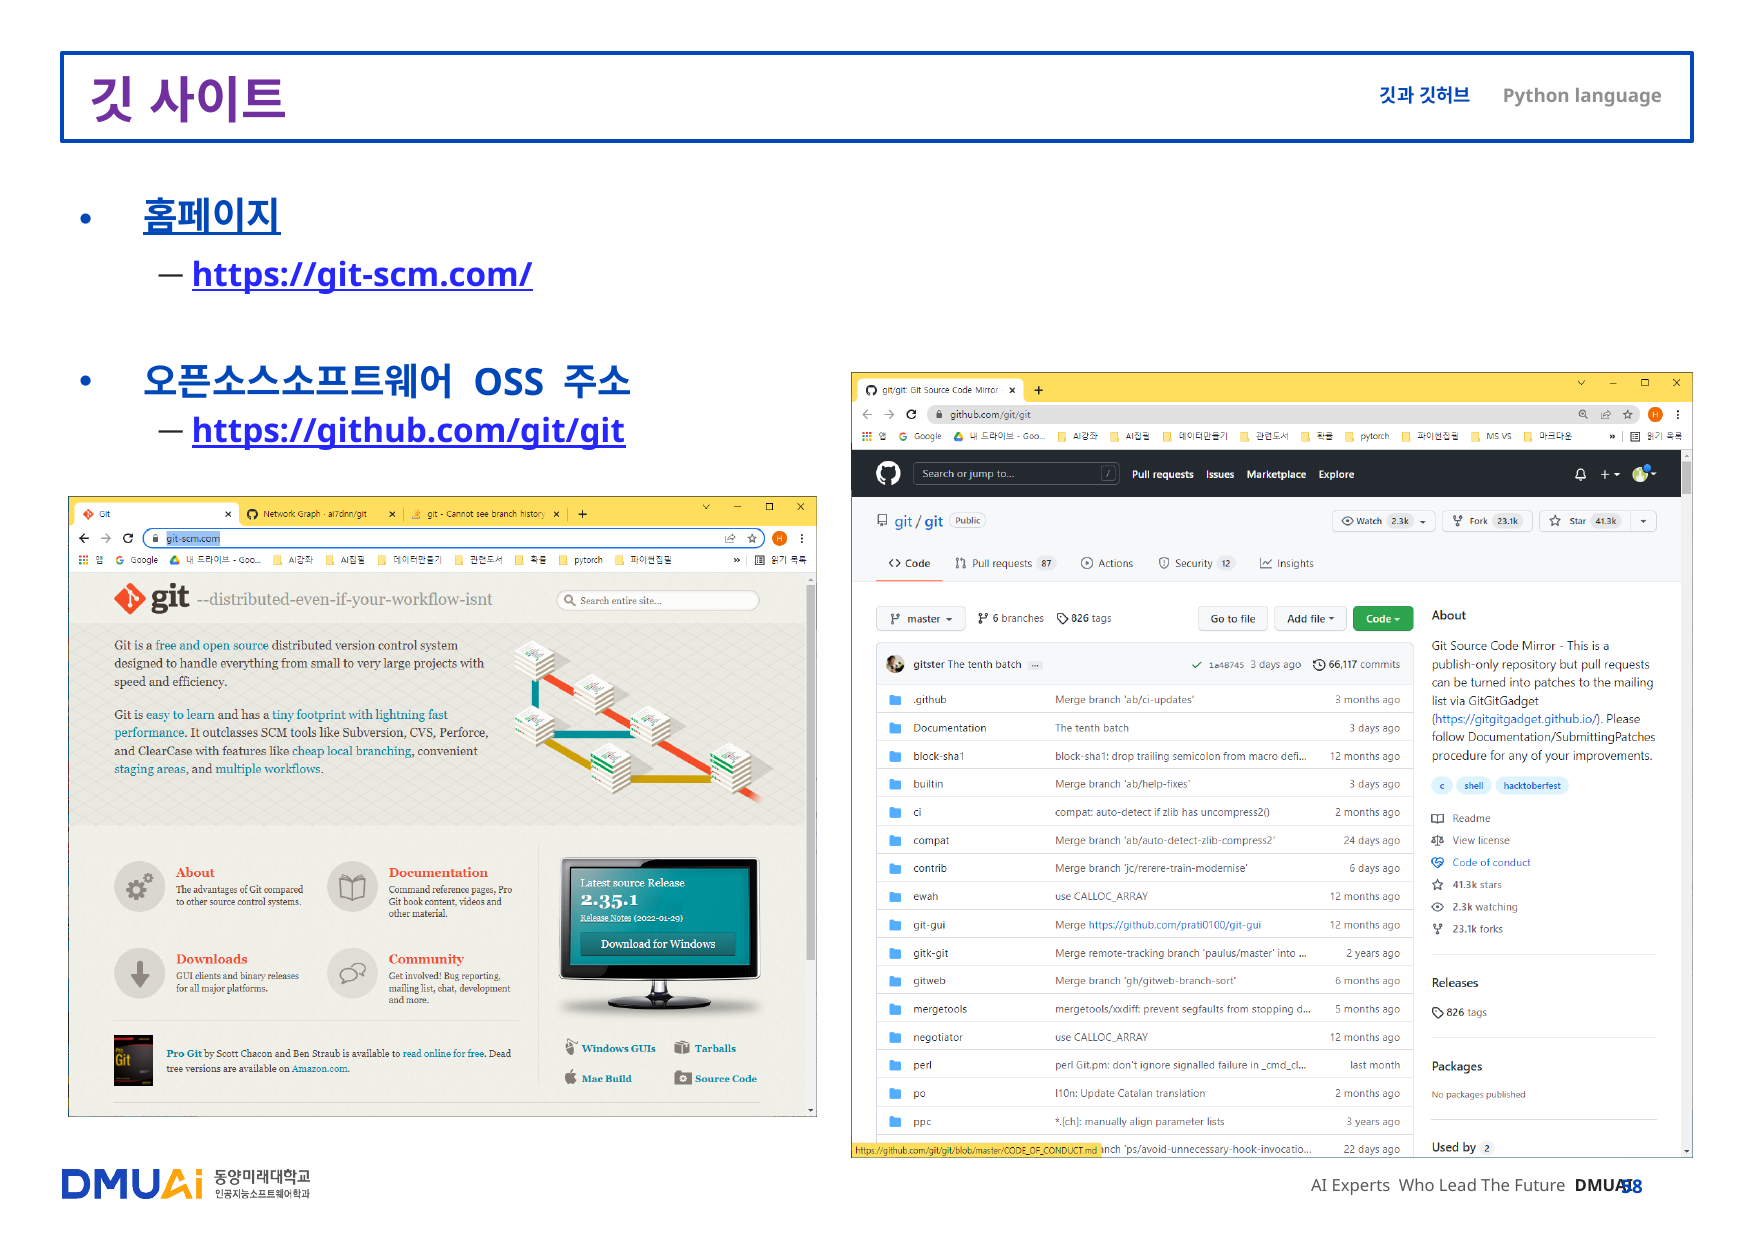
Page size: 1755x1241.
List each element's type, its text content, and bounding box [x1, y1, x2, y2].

picture [62, 1169, 310, 1199]
title 깃 사이트 [72, 69, 1586, 128]
list 홈페이지 https://git-scm.com/ 오픈소스소프트웨어 OSS 주소 https://github.com/git/git [62, 183, 1681, 1140]
picture [68, 495, 817, 1117]
picture [850, 371, 1693, 1159]
